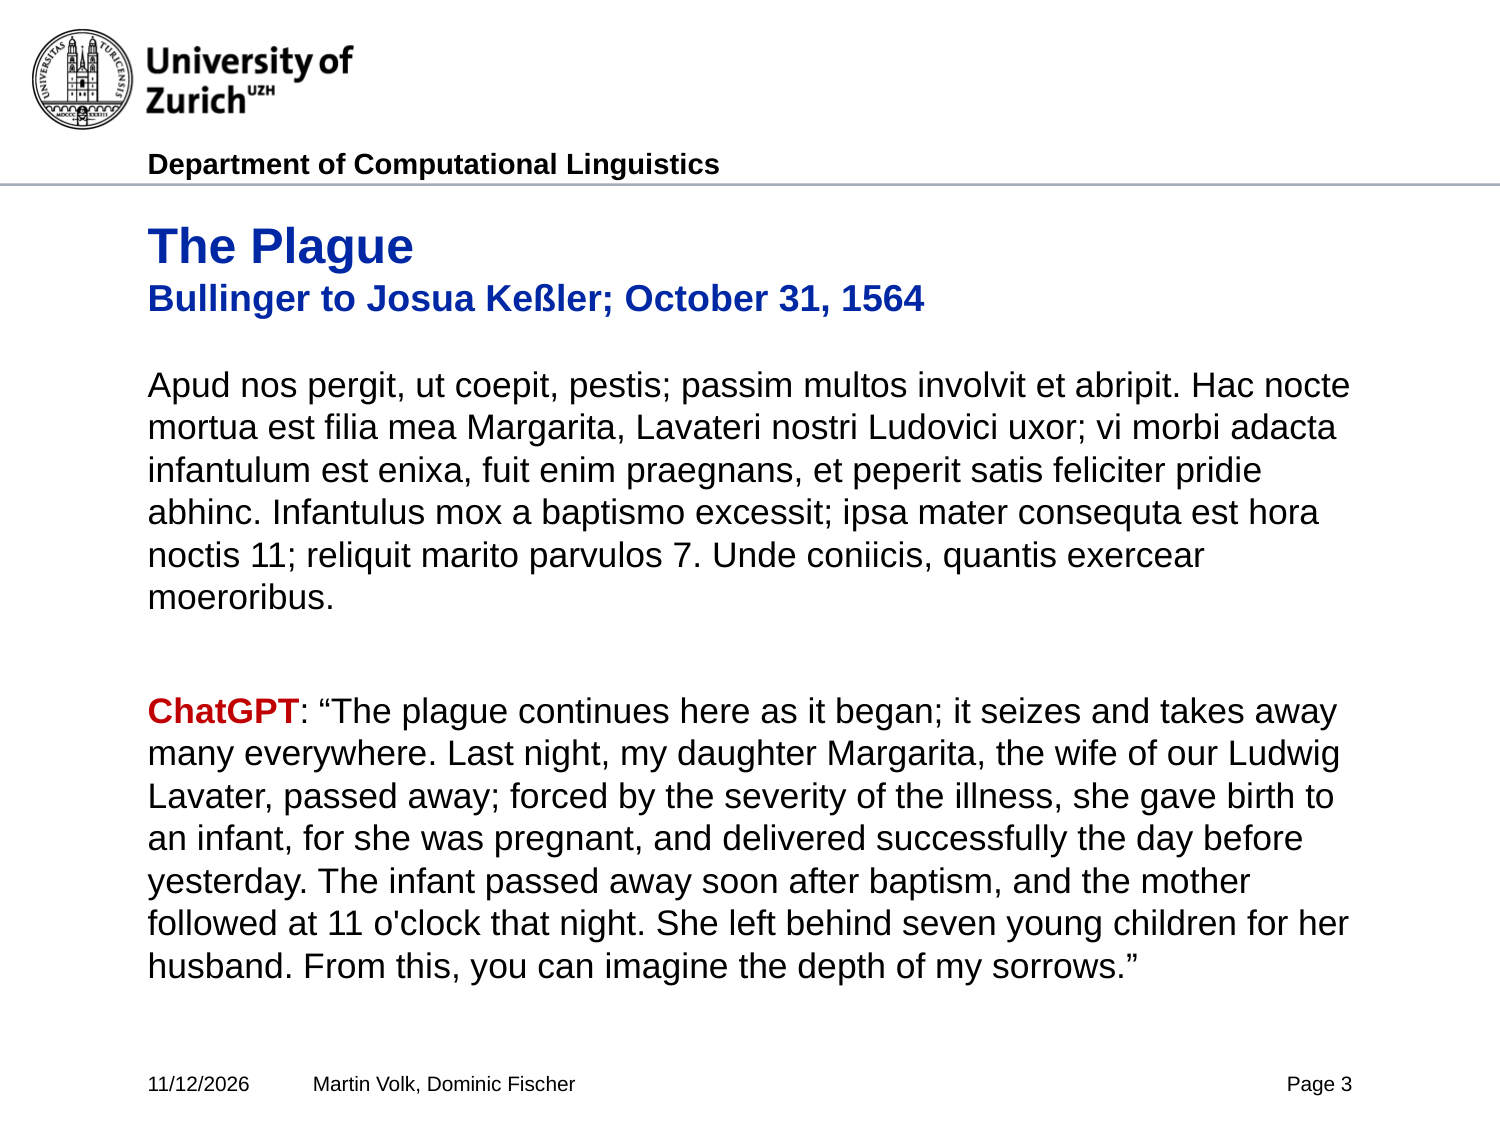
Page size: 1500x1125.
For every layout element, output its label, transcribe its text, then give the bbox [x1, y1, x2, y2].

title The Plague Bullinger to Josua Keßler; October 31, 1564 [147, 208, 1353, 291]
slide_number Page 3 [1222, 1070, 1353, 1106]
list Apud nos pergit, ut coepit, pestis; passim multos involvit et abripit. Hac nocte mortua est filia mea Margarita, Lavateri nostri Ludovici uxor; vi morbi adacta infantulum est enixa, fuit enim praegnans, et peperit satis feliciter pridie abhinc. Infantulus mox a baptismo excessit; ipsa mater consequta est hora noctis 11; reliquit marito parvulos 7. Unde coniicis, quantis exercear moeroribus. ChatGPT: “The plague continues here as it began; it seizes and takes away many everywhere. Last night, my daughter Margarita, the wife of our Ludwig Lavater, passed away; forced by the severity of the illness, she gave birth to an infant, for she was pregnant, and delivered successfully the day before yesterday. The infant passed away soon after baptism, and the mother followed at 11 o'clock that night. She left behind seven young children for her husband. From this, you can imagine the depth of my sorrows.” [147, 361, 1353, 1000]
footer Martin Volk, Dominic Fischer [312, 1070, 1176, 1106]
picture [26, 23, 360, 136]
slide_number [147, 1070, 301, 1106]
